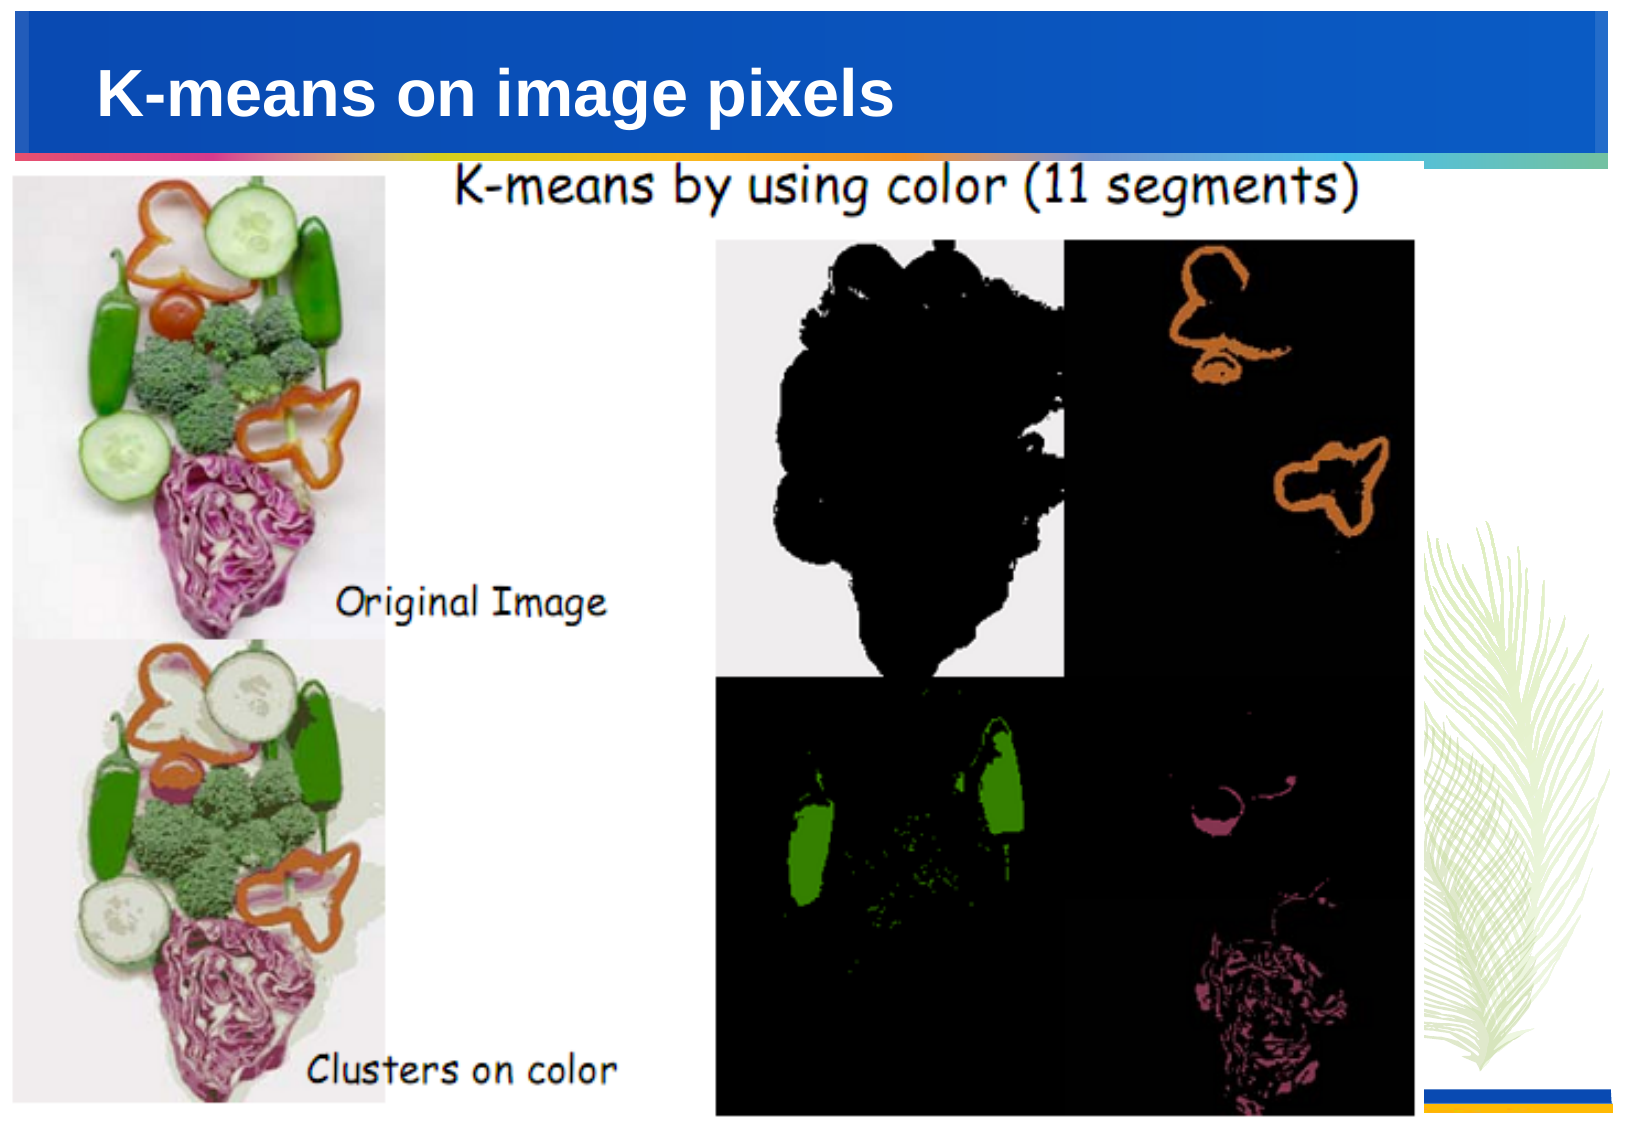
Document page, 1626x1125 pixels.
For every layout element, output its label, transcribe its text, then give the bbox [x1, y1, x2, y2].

title K-means on image pixels [81, 18, 1233, 159]
picture [0, 11, 1613, 1121]
